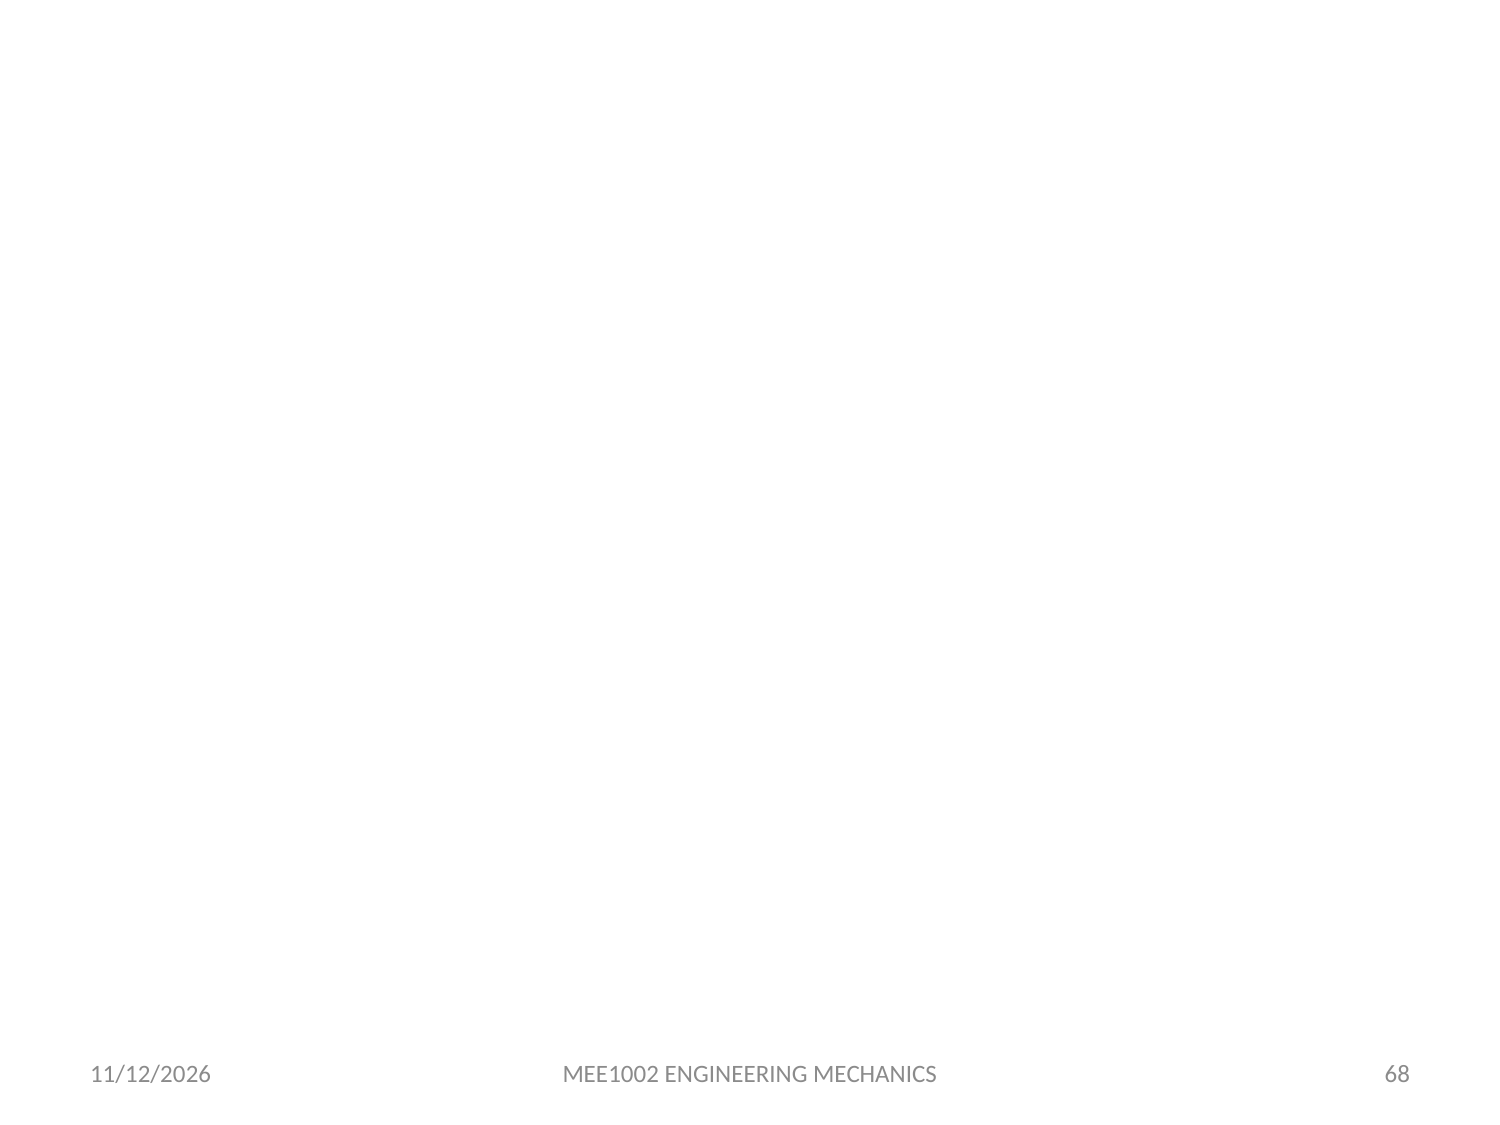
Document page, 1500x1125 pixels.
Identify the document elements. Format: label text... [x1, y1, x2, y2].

footer MEE1002 ENGINEERING MECHANICS [512, 1042, 988, 1103]
slide_number 16-Jun-22 [75, 1042, 425, 1103]
slide_number 68 [1074, 1042, 1425, 1103]
